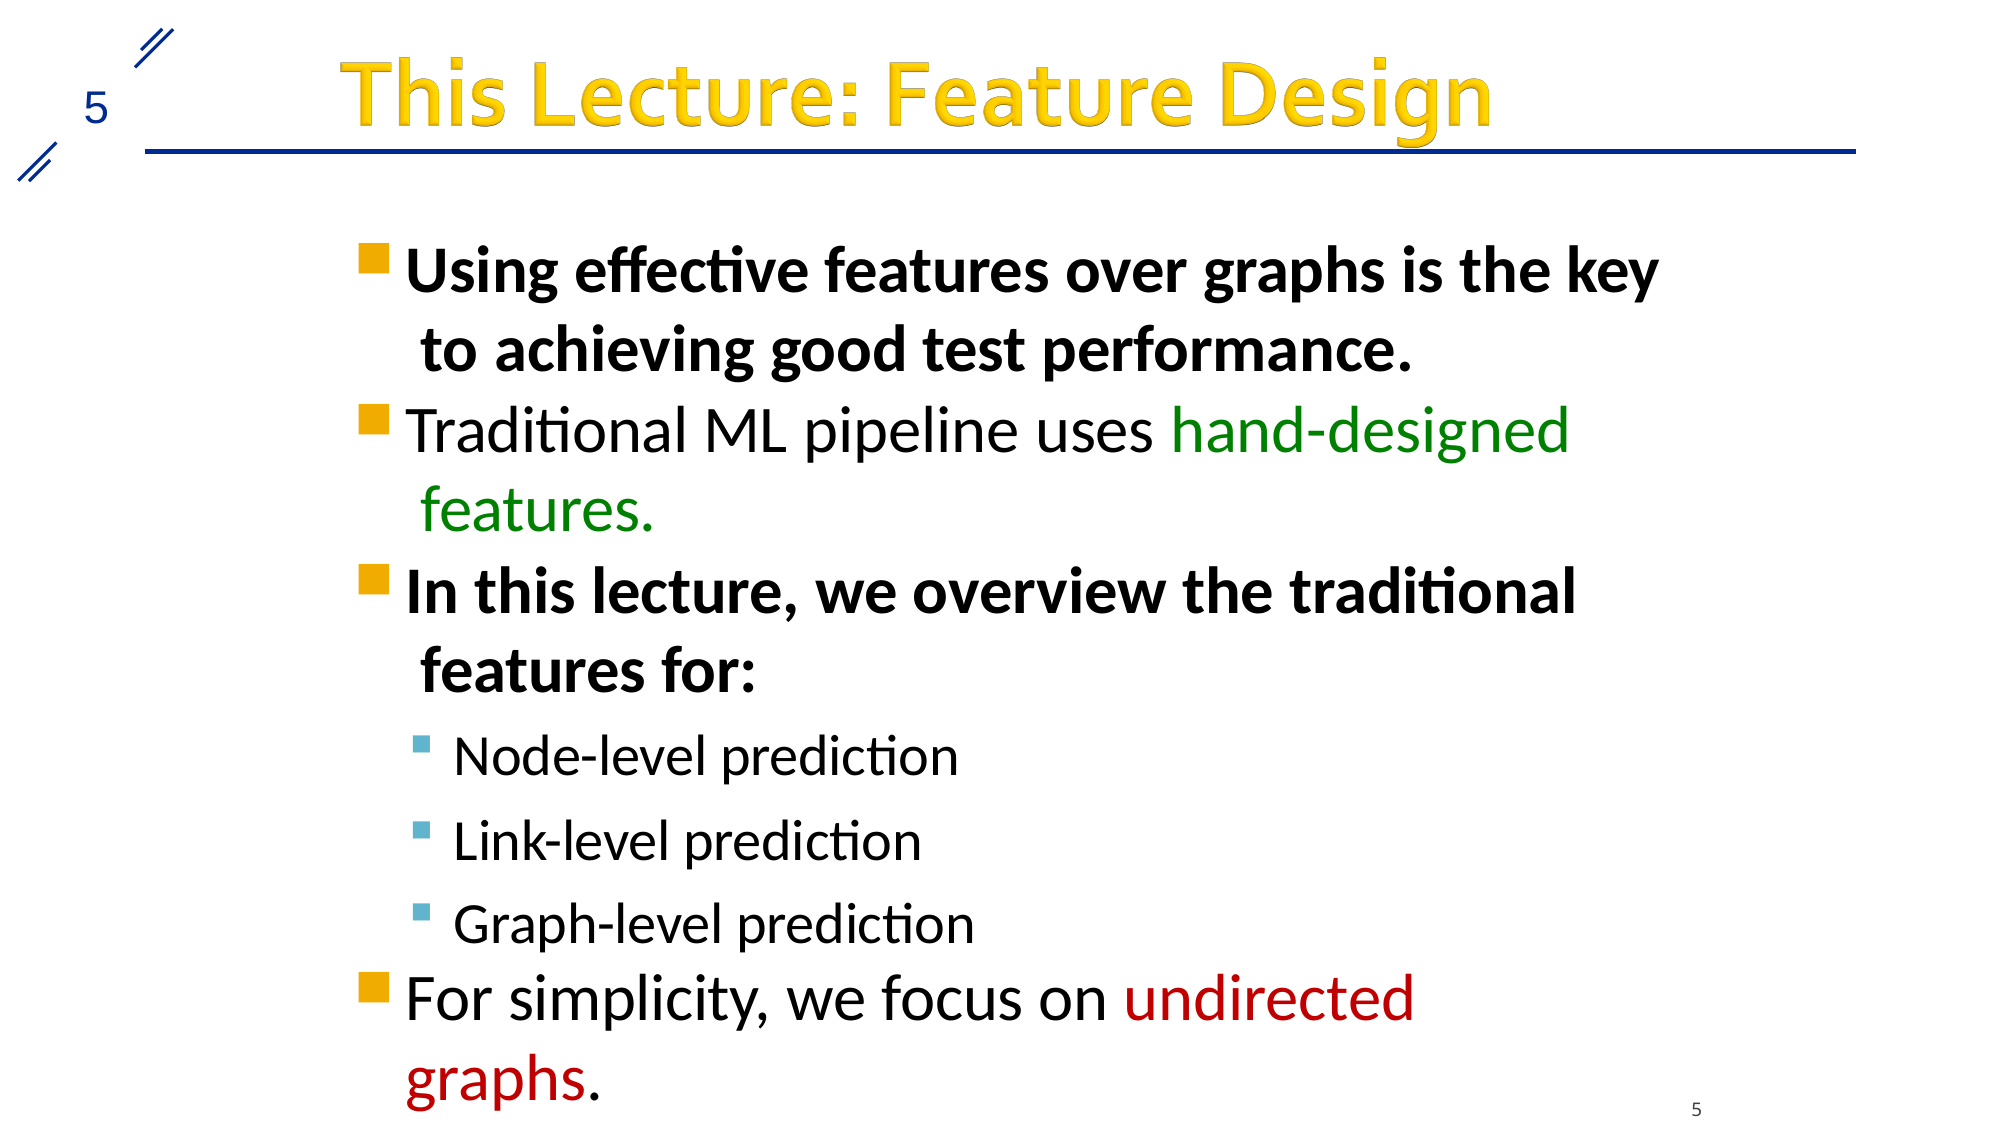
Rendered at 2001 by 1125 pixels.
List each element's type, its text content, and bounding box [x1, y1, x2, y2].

text_box Using effective features over graphs is the key to achieving good test performance. Traditional ML pipeline uses hand-designed features. In this lecture, we overview the traditional features for: Node-level prediction Link-level prediction Graph-level prediction For simplicity, we focus on undirected graphs. [351, 221, 1674, 1114]
picture [339, 56, 1490, 149]
text_box 5 [1685, 1102, 1708, 1123]
